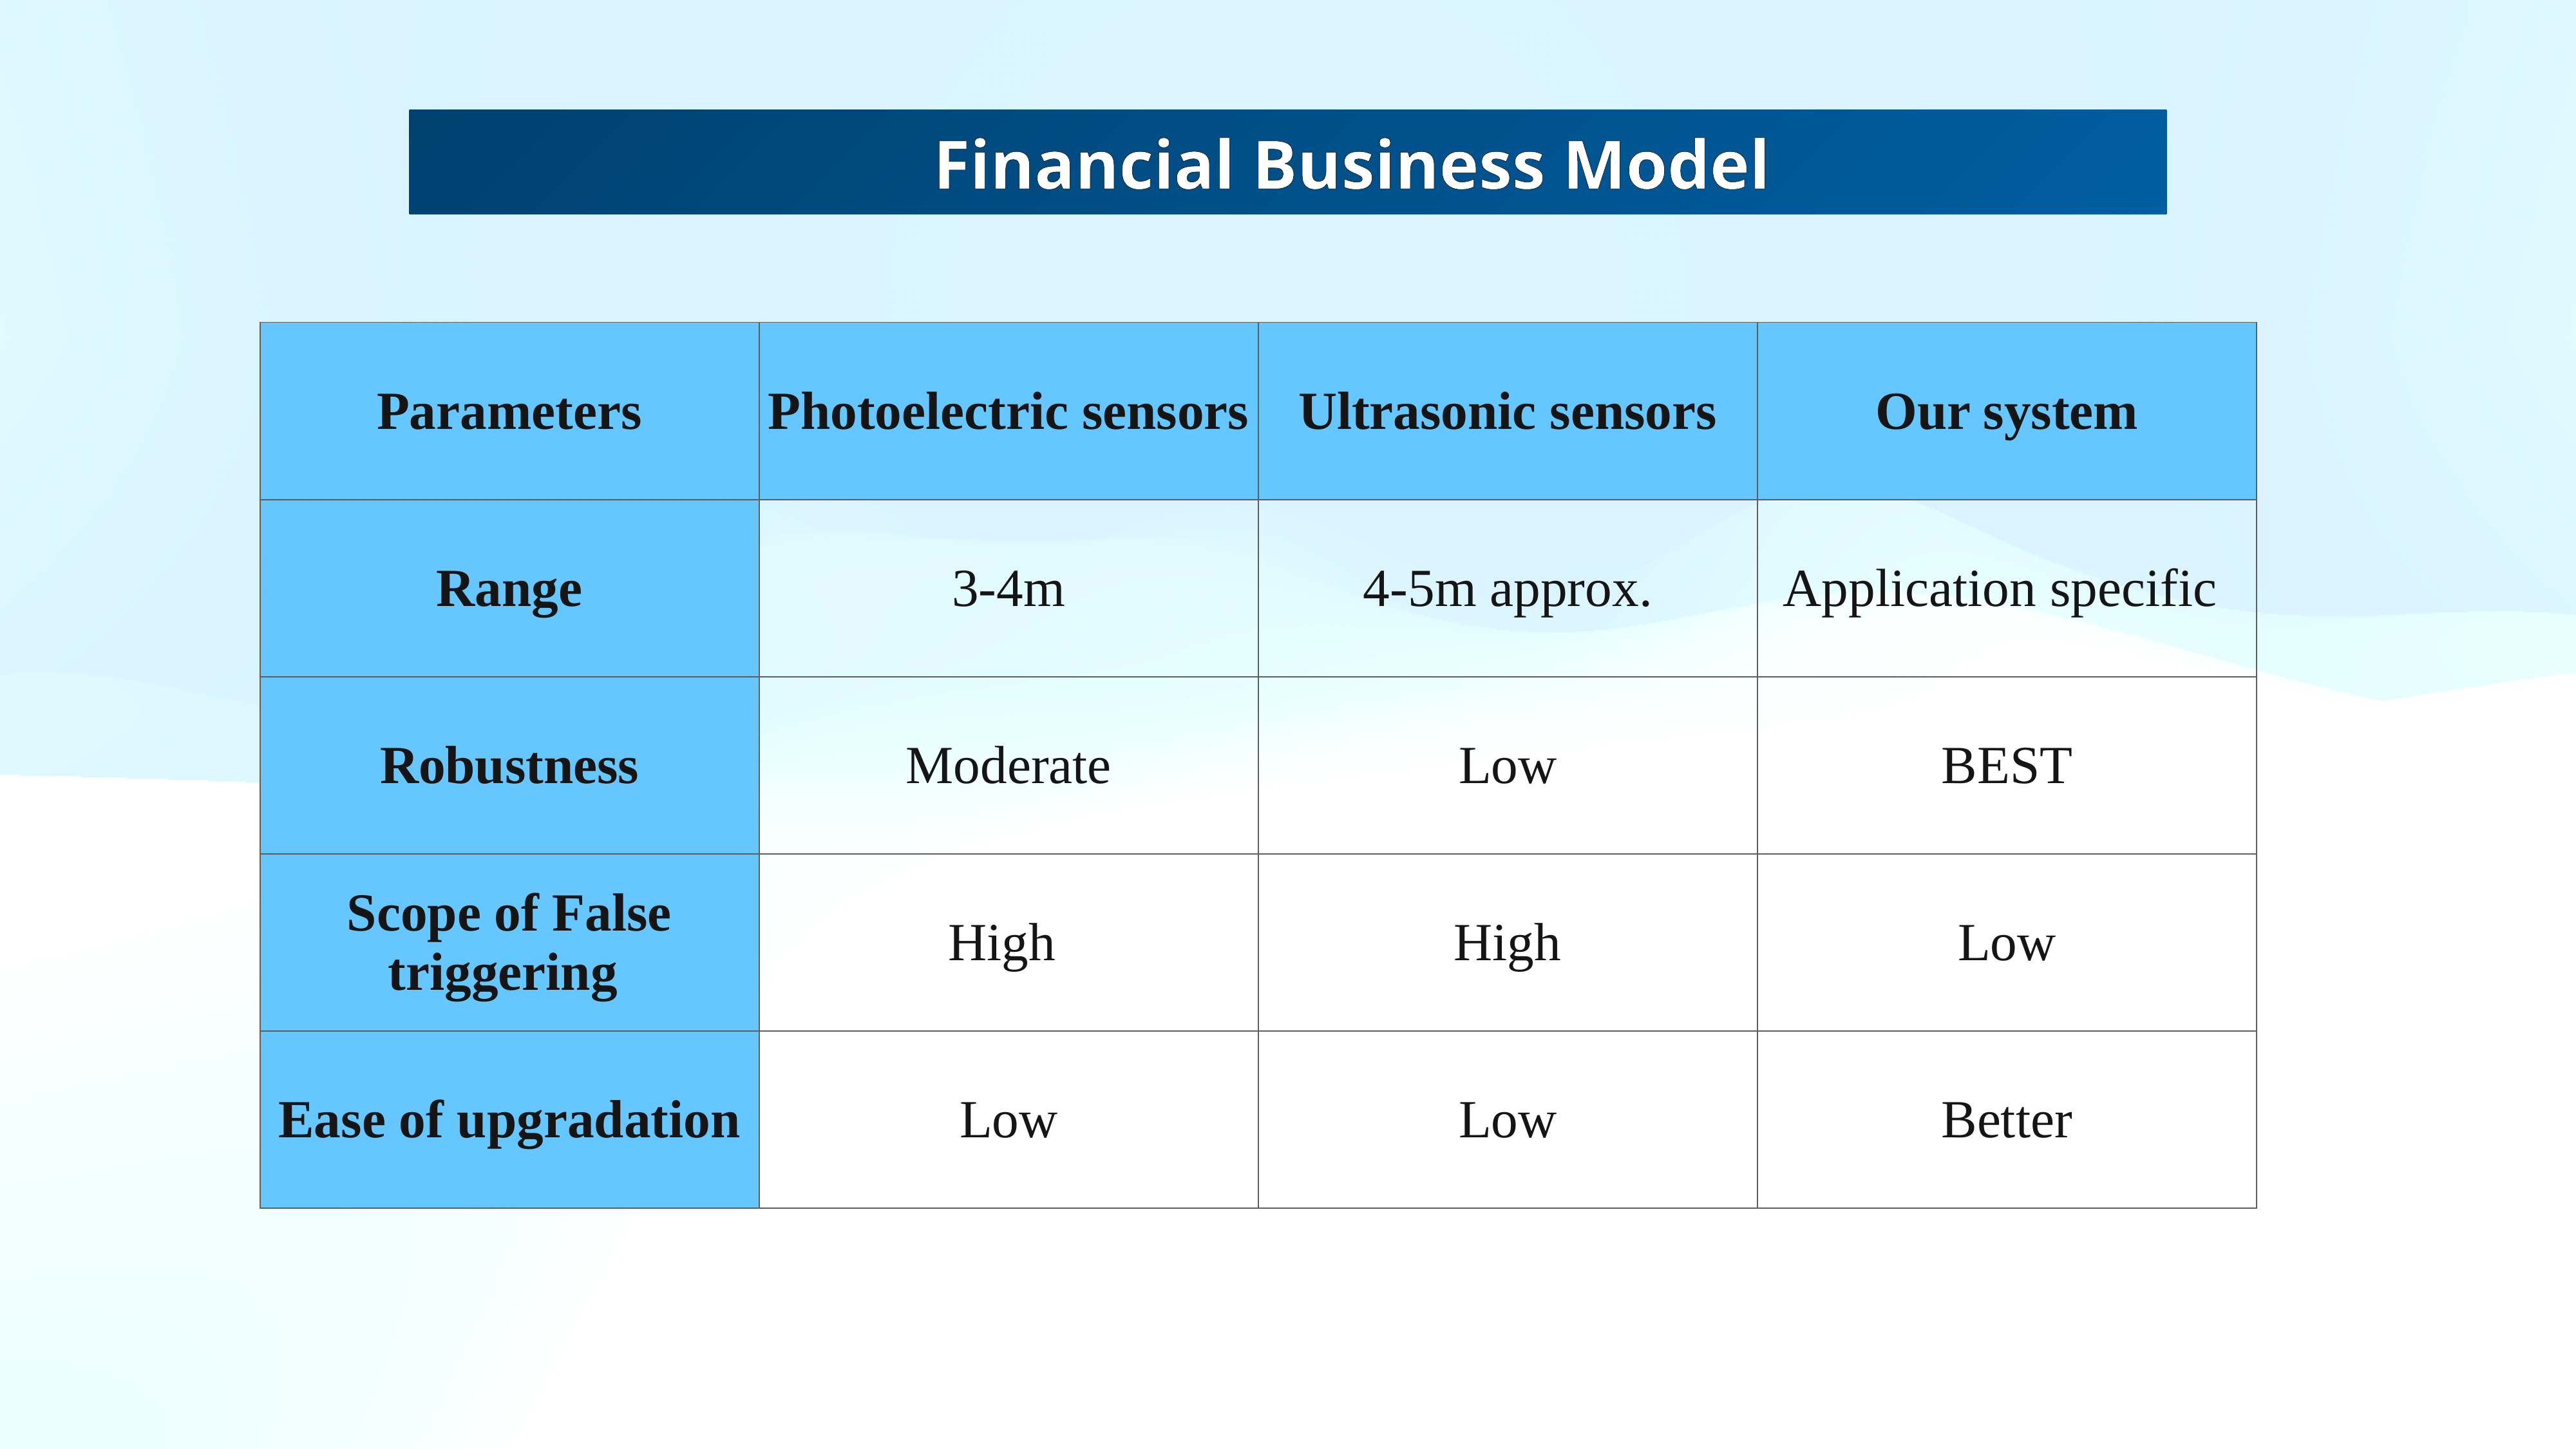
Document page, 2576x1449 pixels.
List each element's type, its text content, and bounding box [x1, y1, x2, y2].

table_cell Low [1758, 855, 2256, 1030]
table_header Our system [1758, 323, 2256, 499]
table_cell Application specific [1758, 500, 2256, 676]
table_header Photoelectric sensors [760, 323, 1258, 499]
table_cell High [1259, 855, 1757, 1030]
table_header Parameters [261, 323, 759, 499]
table_cell High [760, 855, 1258, 1030]
table_cell 4-5m approx. [1259, 500, 1757, 676]
table_cell Low [1259, 1032, 1757, 1208]
table_cell Ease of upgradation [261, 1032, 759, 1208]
picture [0, 0, 2576, 1449]
table_cell Better [1758, 1032, 2256, 1208]
table_cell 3-4m [760, 500, 1258, 676]
table_cell Moderate [760, 677, 1258, 853]
table_cell Low [1259, 677, 1757, 853]
table_cell Low [760, 1032, 1258, 1208]
table_cell Robustness [261, 677, 759, 853]
table_cell Range [261, 500, 759, 676]
table_cell BEST [1758, 677, 2256, 853]
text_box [409, 107, 2167, 217]
table_cell Scope of False triggering [261, 855, 759, 1030]
table_header Ultrasonic sensors [1259, 323, 1757, 499]
